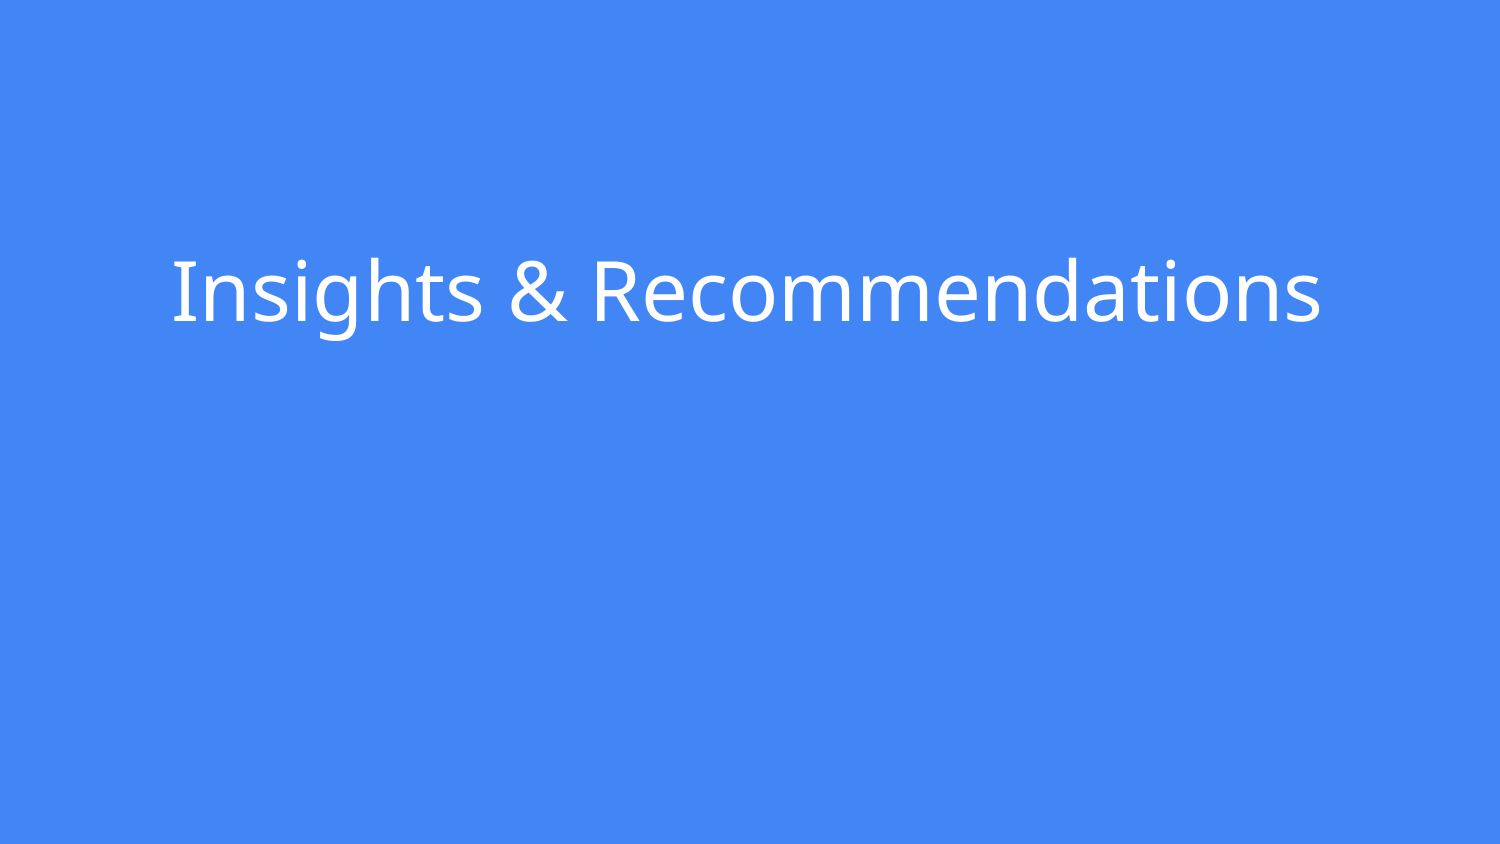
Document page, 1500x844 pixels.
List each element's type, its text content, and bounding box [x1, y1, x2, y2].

title Insights & Recommendations [156, 223, 1378, 681]
